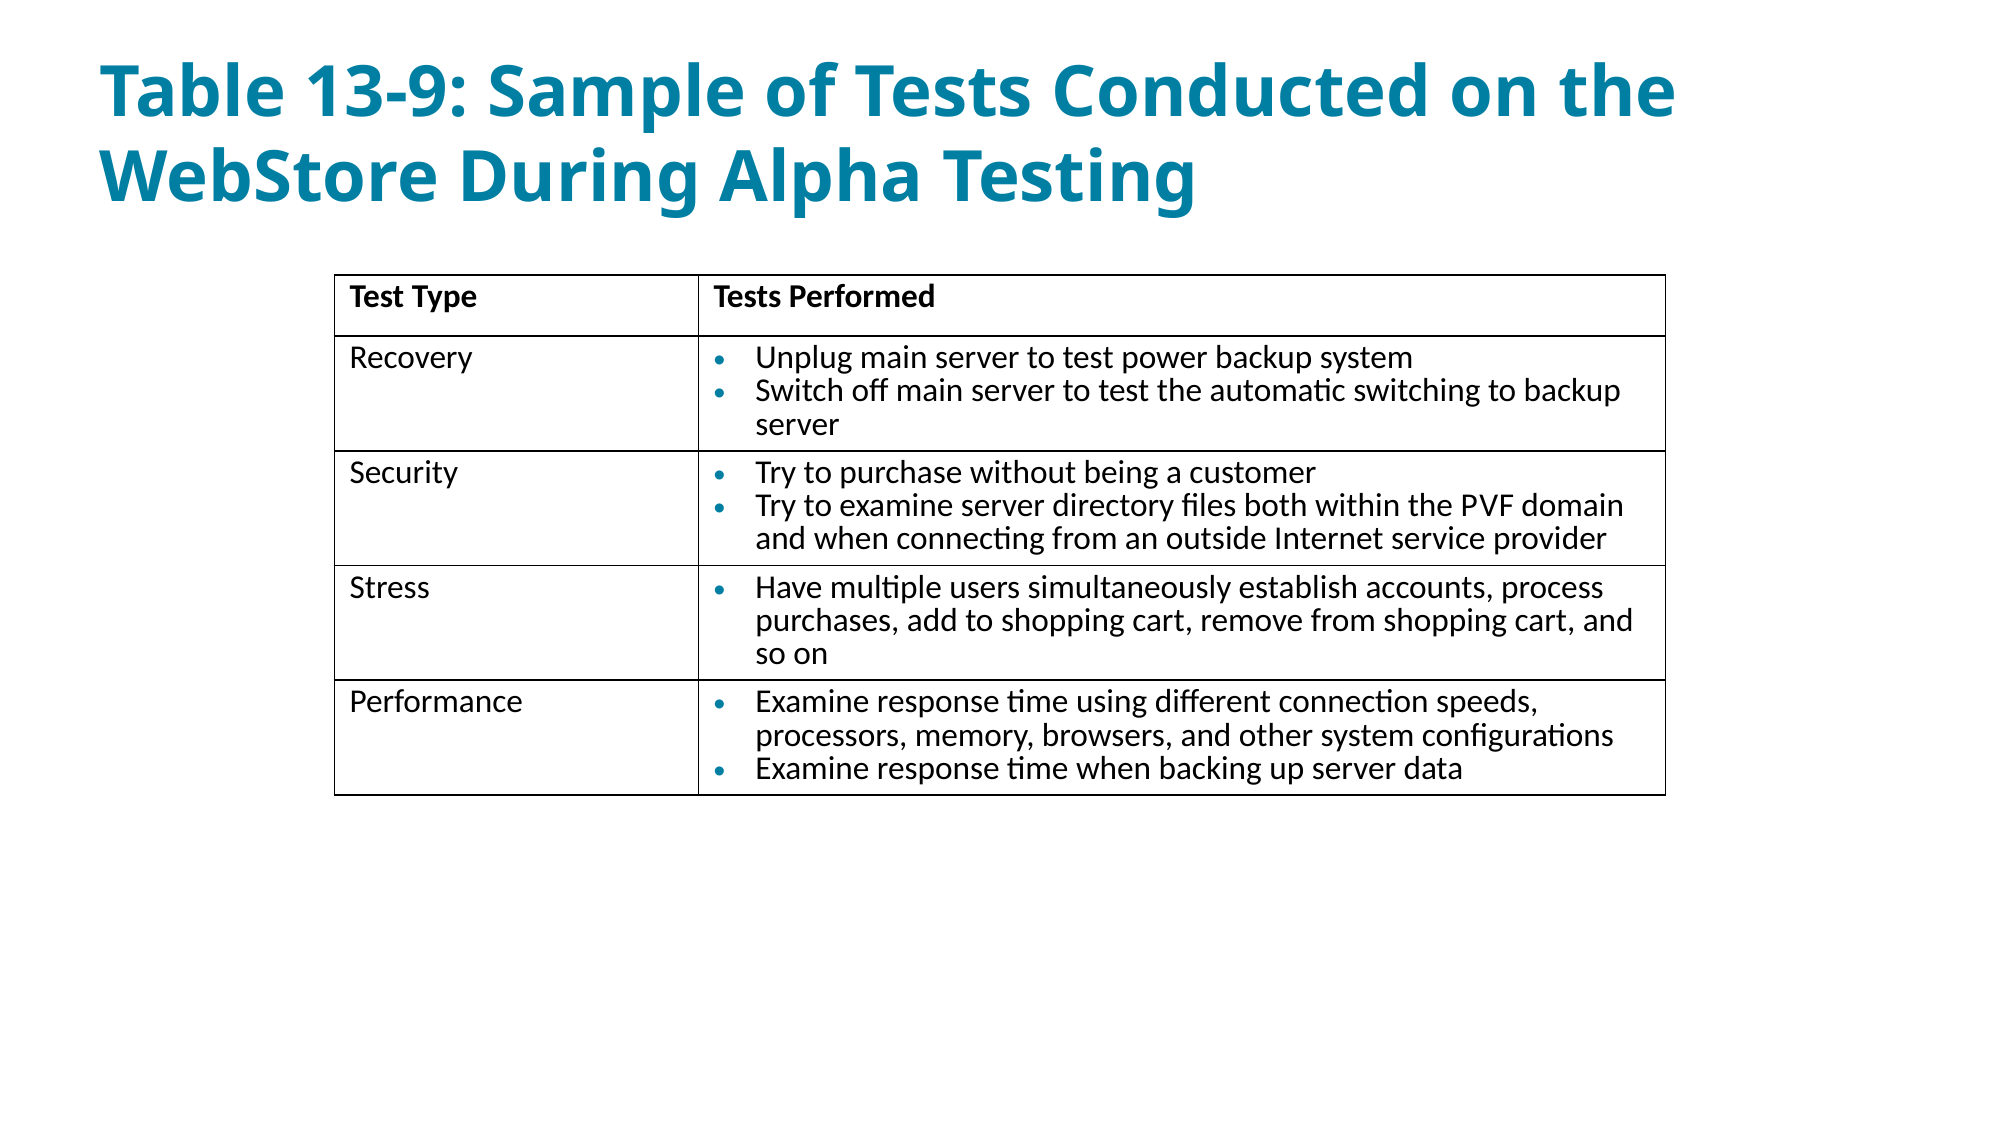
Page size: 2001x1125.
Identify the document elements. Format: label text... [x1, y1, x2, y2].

table_header Tests Performed [699, 276, 1665, 335]
table_cell Have multiple users simultaneously establish accounts, process purchases, add to shopping cart, remove from shopping cart, and so on [699, 566, 1665, 679]
table_cell Stress [335, 566, 698, 679]
table_cell Examine response time using different connection speeds, processors, memory, browsers, and other system configurations Examine response time when backing up server data [699, 681, 1665, 794]
title Table 13-9: Sample of Tests Conducted on the WebStore During Alpha Testing [99, 35, 1900, 216]
table_cell Recovery [335, 337, 698, 450]
table_cell Unplug main server to test power backup system Switch off main server to test the automatic switching to backup server [699, 337, 1665, 450]
table_header Test Type [335, 276, 698, 335]
table_cell Performance [335, 681, 698, 794]
table_cell Try to purchase without being a customer Try to examine server directory files both within the P V F domain and when connecting from an outside Internet service provider [699, 452, 1665, 565]
table_cell Security [335, 452, 698, 565]
